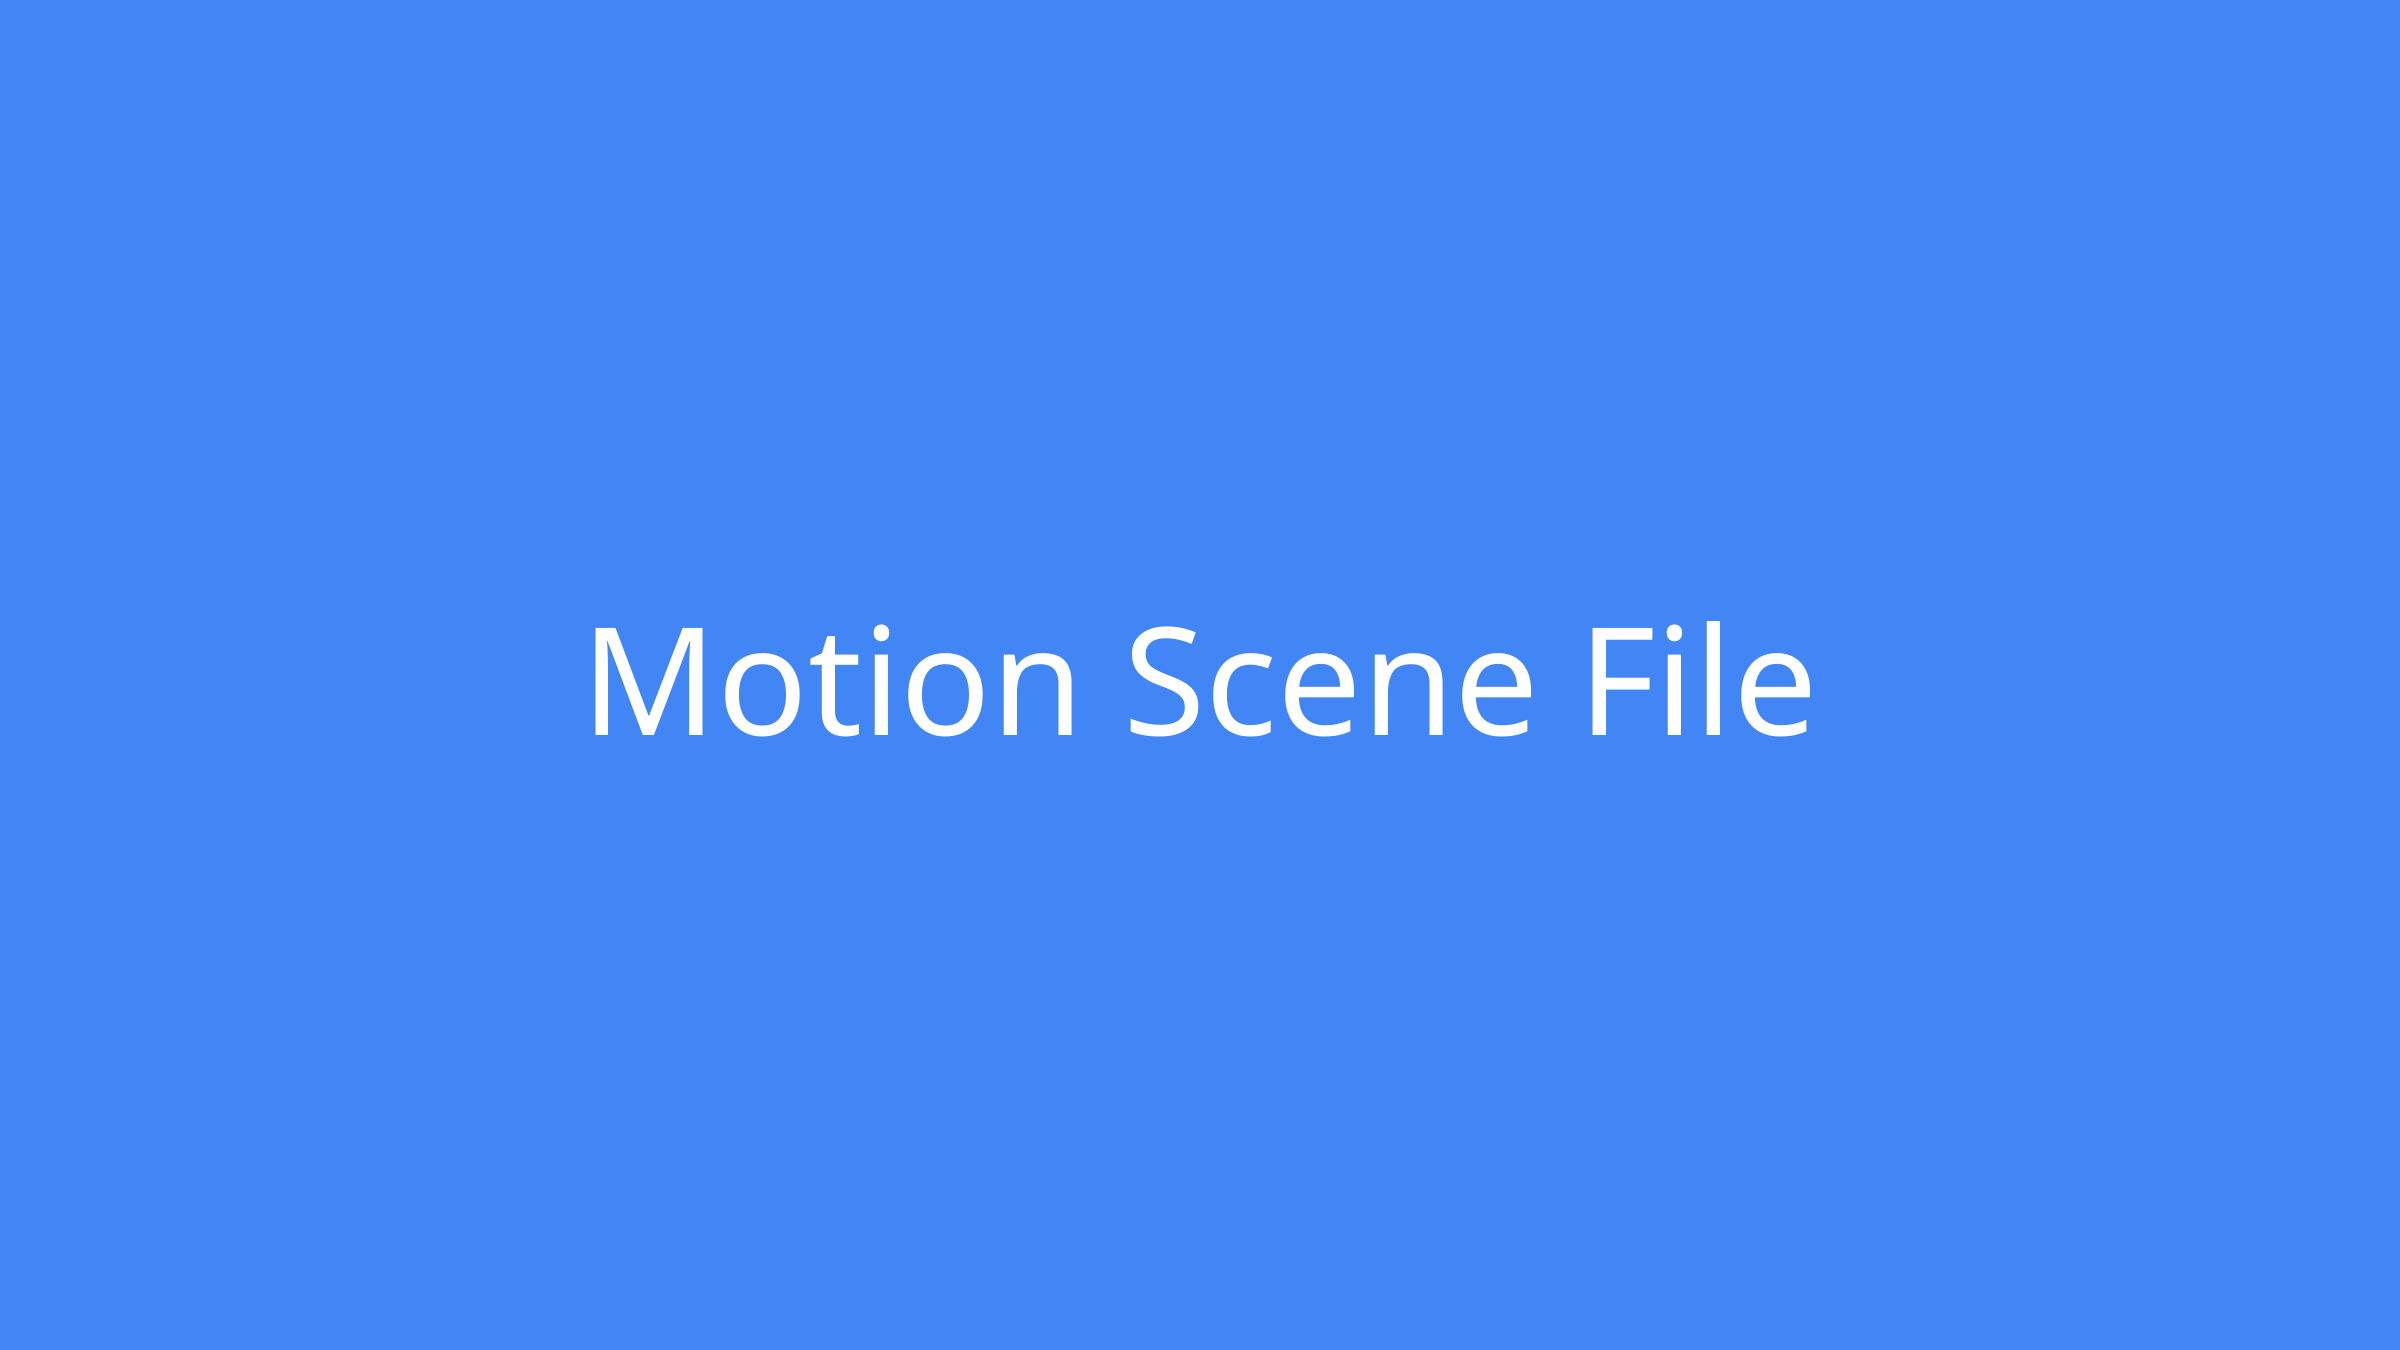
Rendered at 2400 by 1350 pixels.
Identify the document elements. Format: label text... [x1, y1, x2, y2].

text_box Motion Scene File [196, 198, 2204, 1152]
